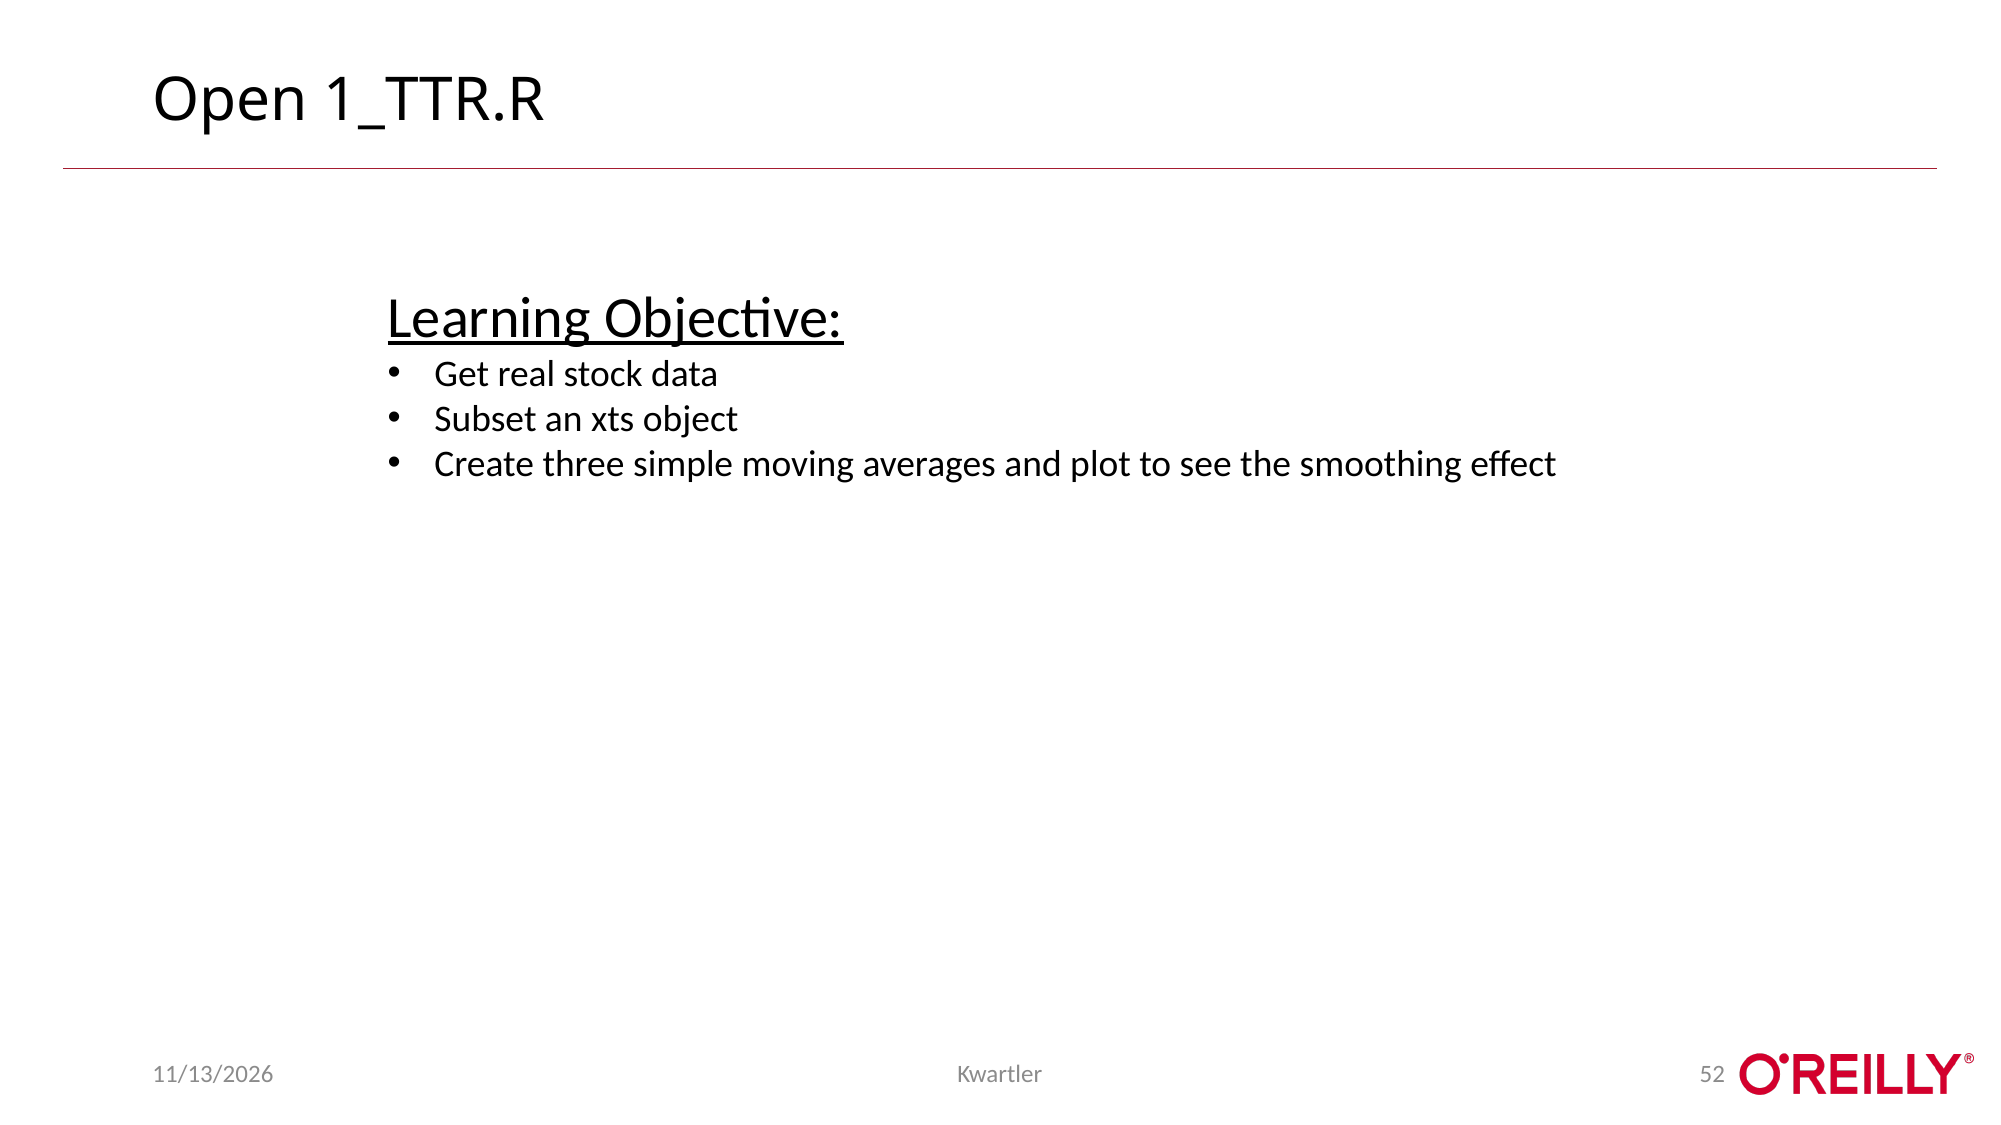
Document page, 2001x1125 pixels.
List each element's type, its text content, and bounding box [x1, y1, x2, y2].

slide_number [137, 1042, 588, 1103]
picture [1741, 1050, 1975, 1096]
text_box 52 [1412, 1042, 1741, 1103]
title Open 1_TTR.R [137, 59, 1863, 142]
text_box Learning Objective: Get real stock data Subset an xts object Create three simple moving averages and plot to see the smoothing effect [372, 271, 1574, 492]
footer Kwartler [662, 1042, 1338, 1103]
